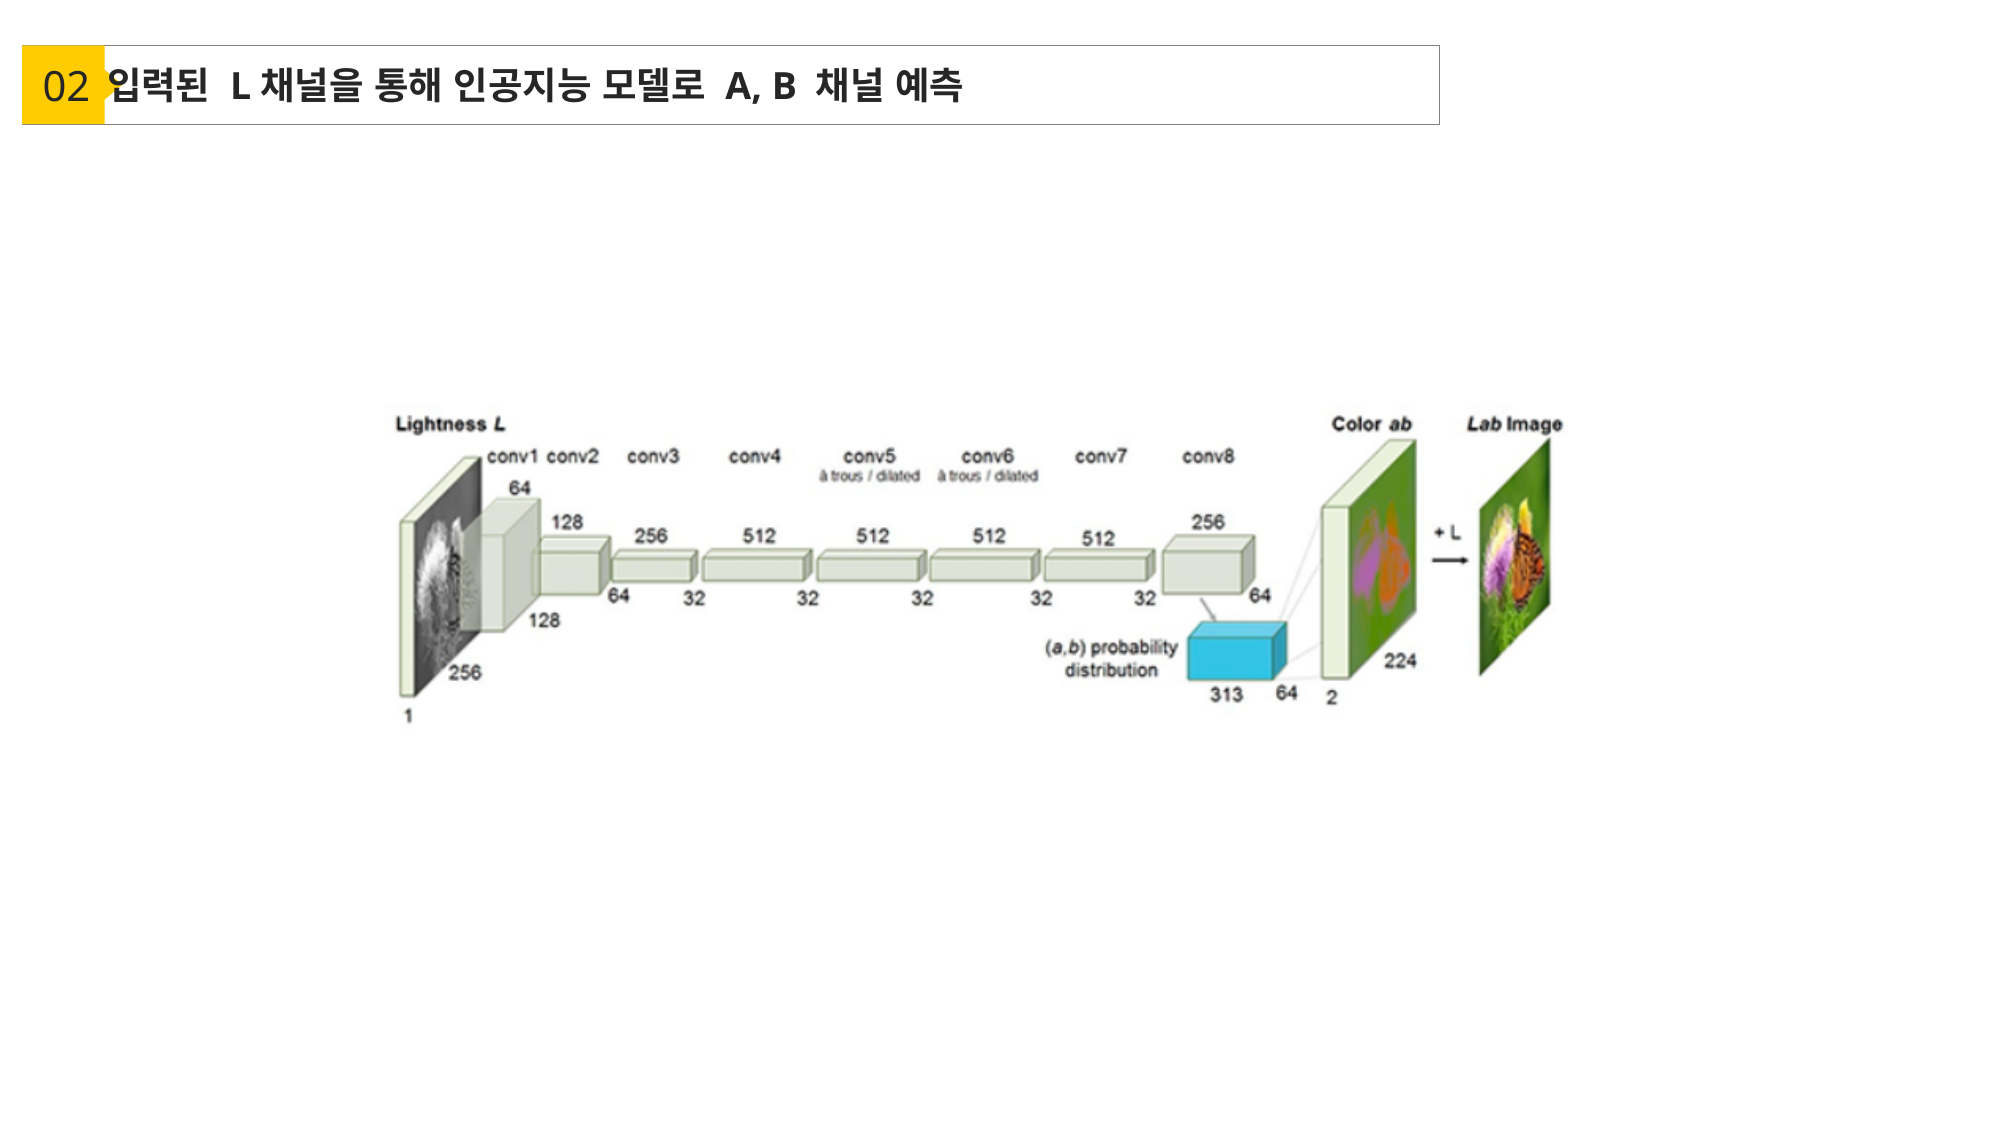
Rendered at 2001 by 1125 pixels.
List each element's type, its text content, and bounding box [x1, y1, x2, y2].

text_box [120, 43, 1442, 126]
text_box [21, 45, 123, 125]
picture [334, 376, 1641, 749]
text_box 입력된 L채널을 통해 인공지능 모델로 A, B 채널 예측 [127, 54, 980, 115]
